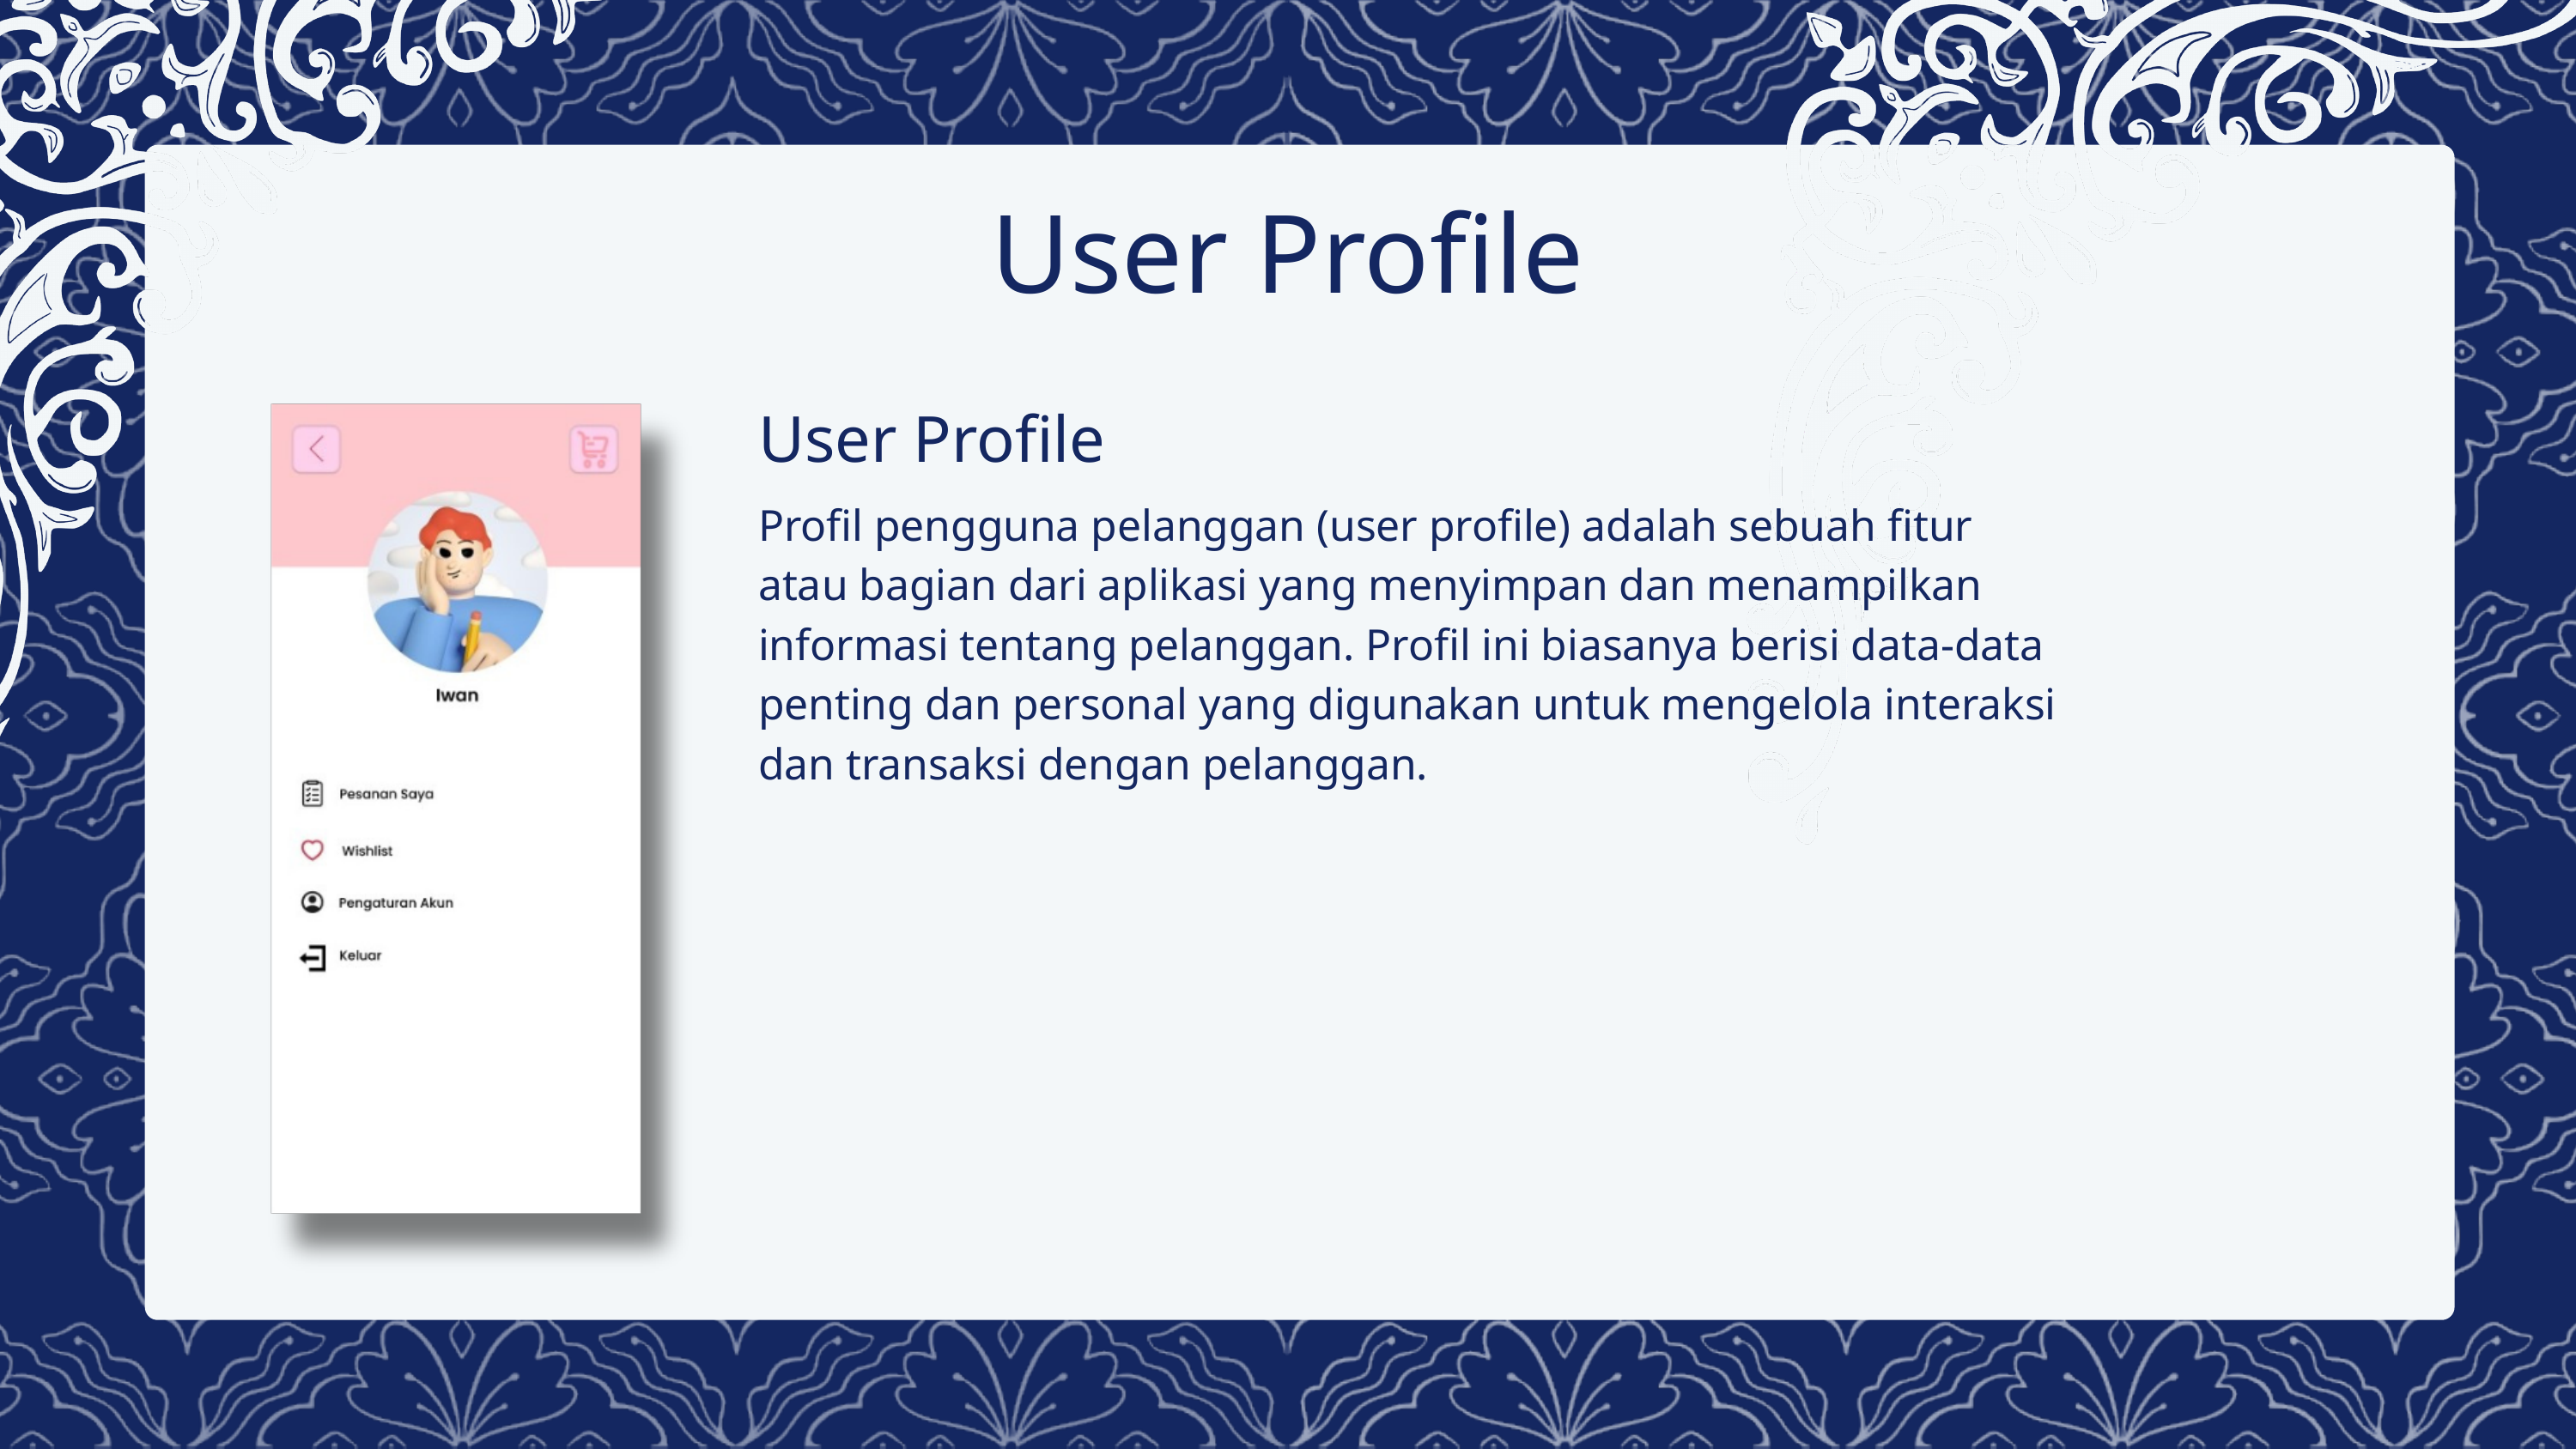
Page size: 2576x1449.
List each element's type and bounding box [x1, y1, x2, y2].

text_box [144, 144, 2455, 1320]
text_box [0, 0, 2576, 1449]
